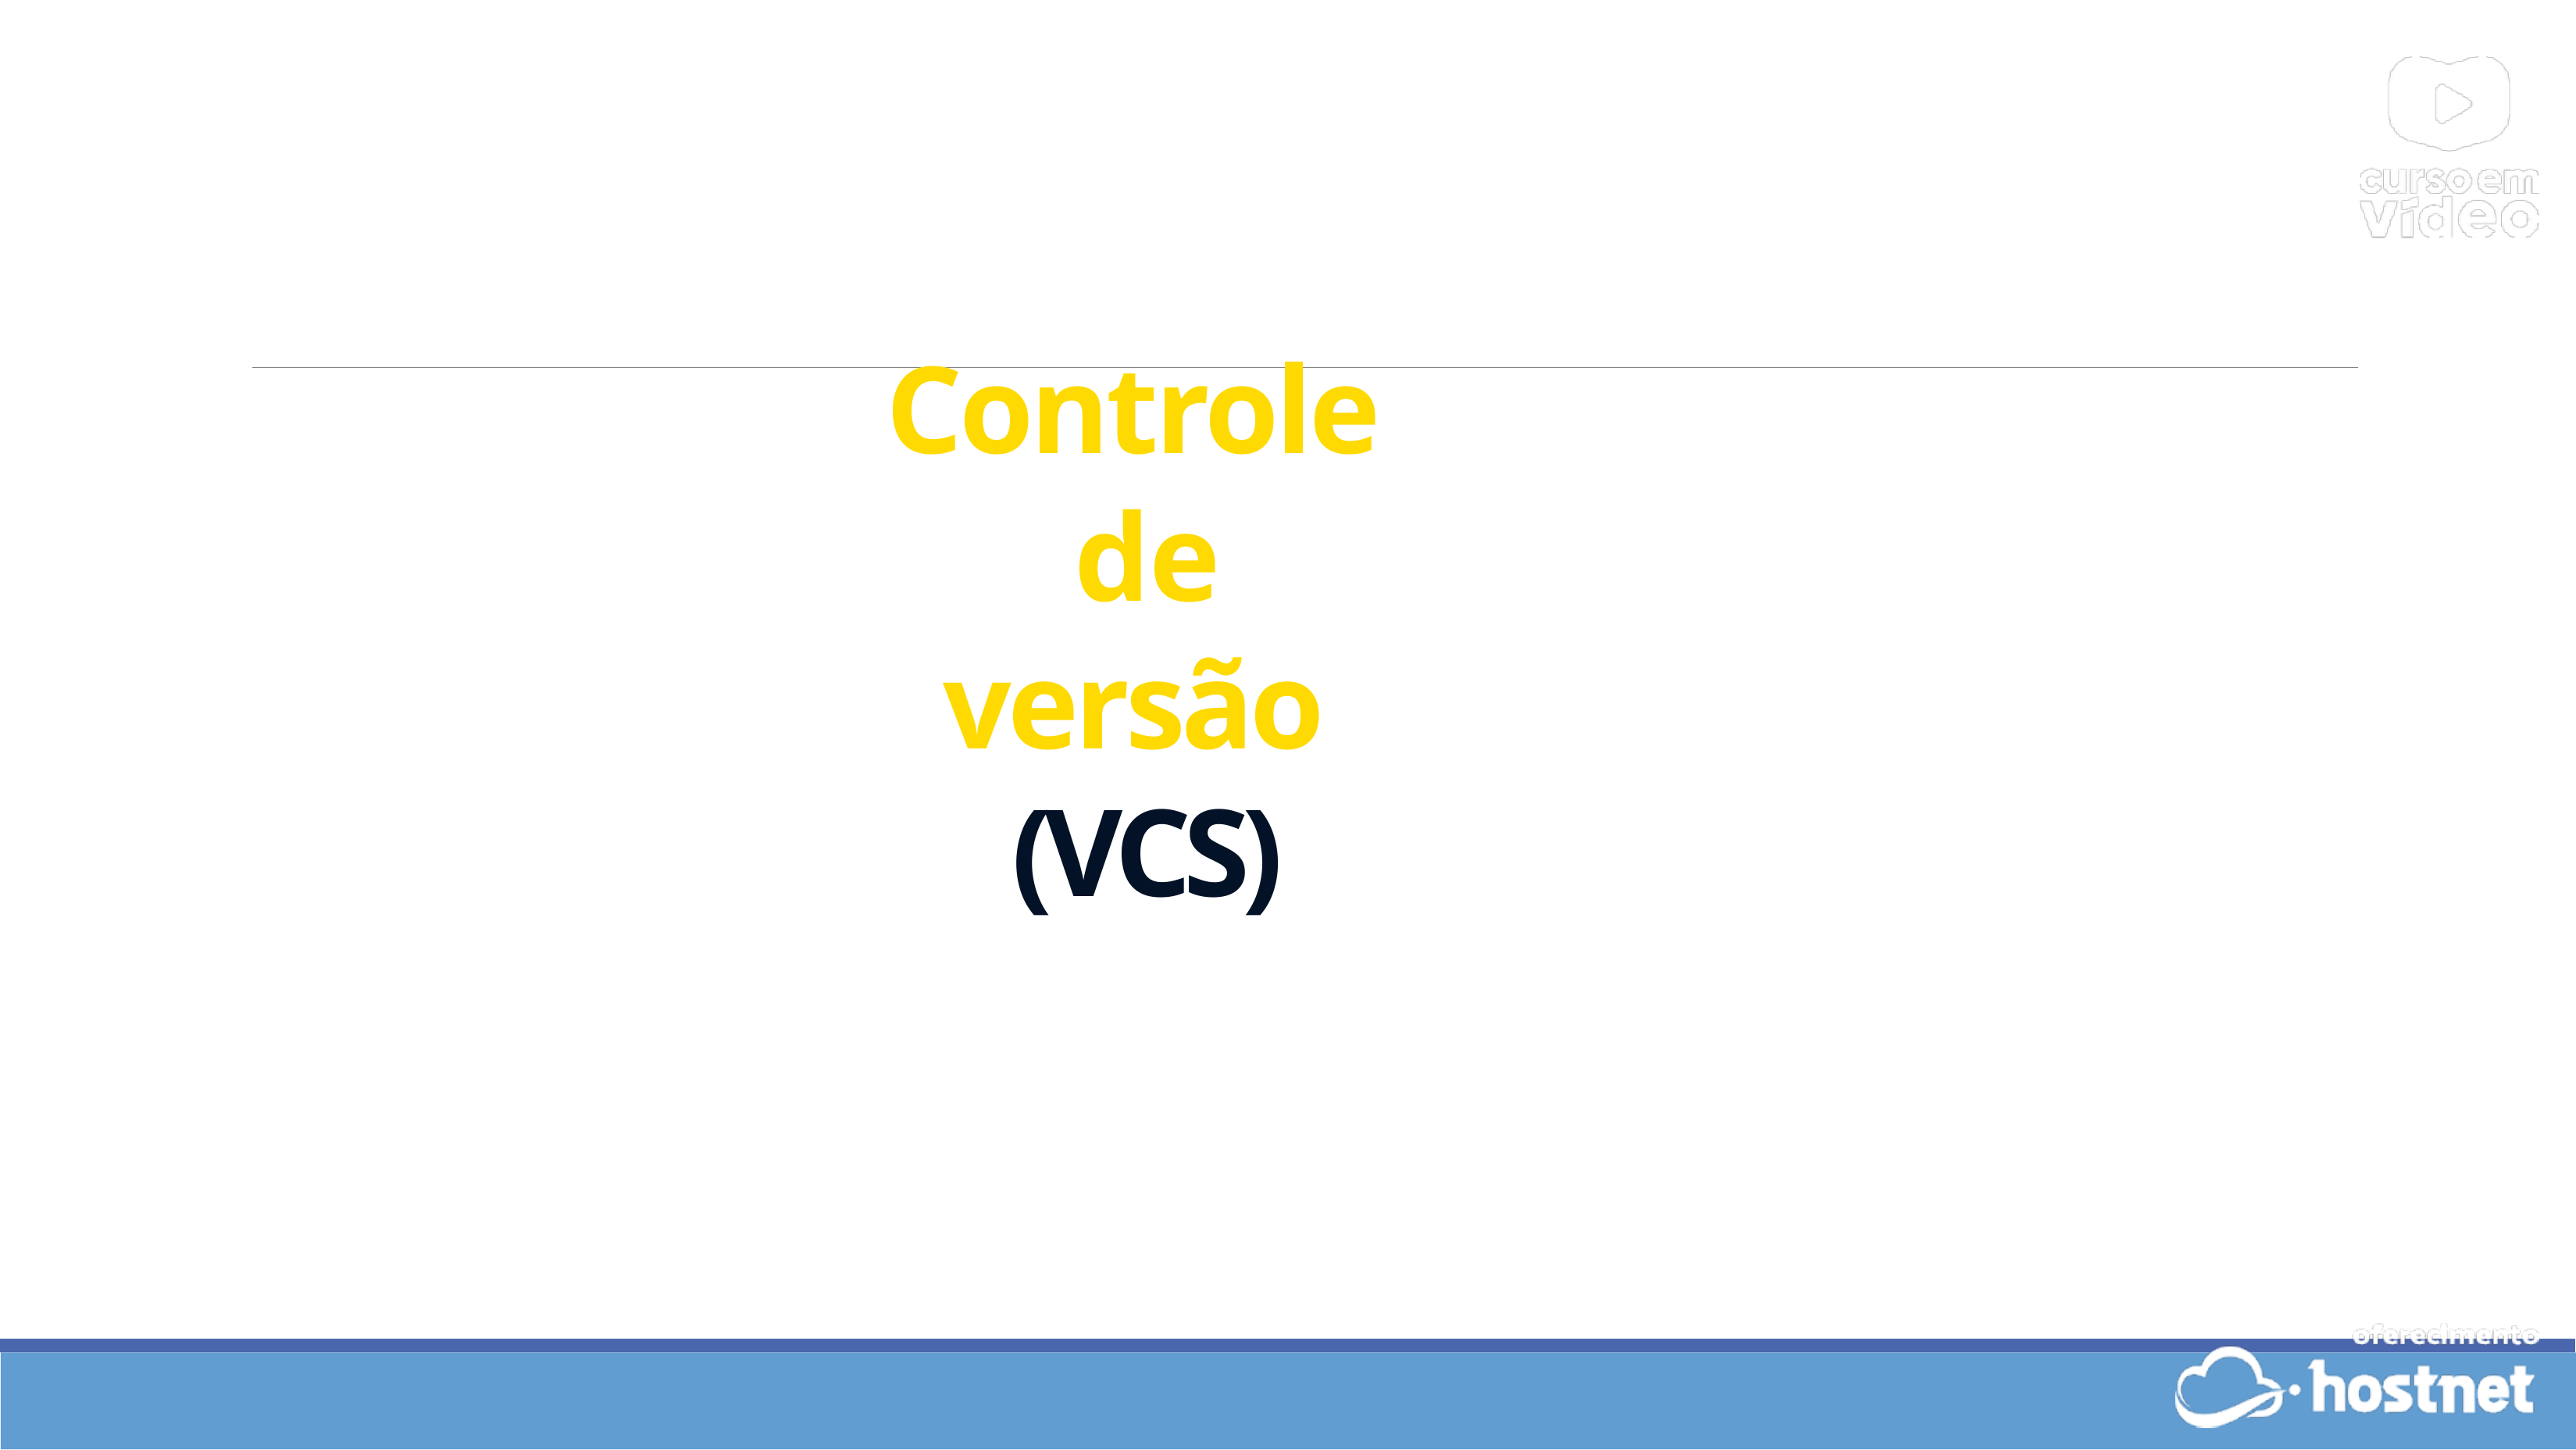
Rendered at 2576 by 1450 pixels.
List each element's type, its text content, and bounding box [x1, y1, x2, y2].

picture [2175, 1322, 2540, 1429]
picture [2360, 56, 2540, 238]
title Controle de versão (VCS) [869, 329, 1425, 921]
